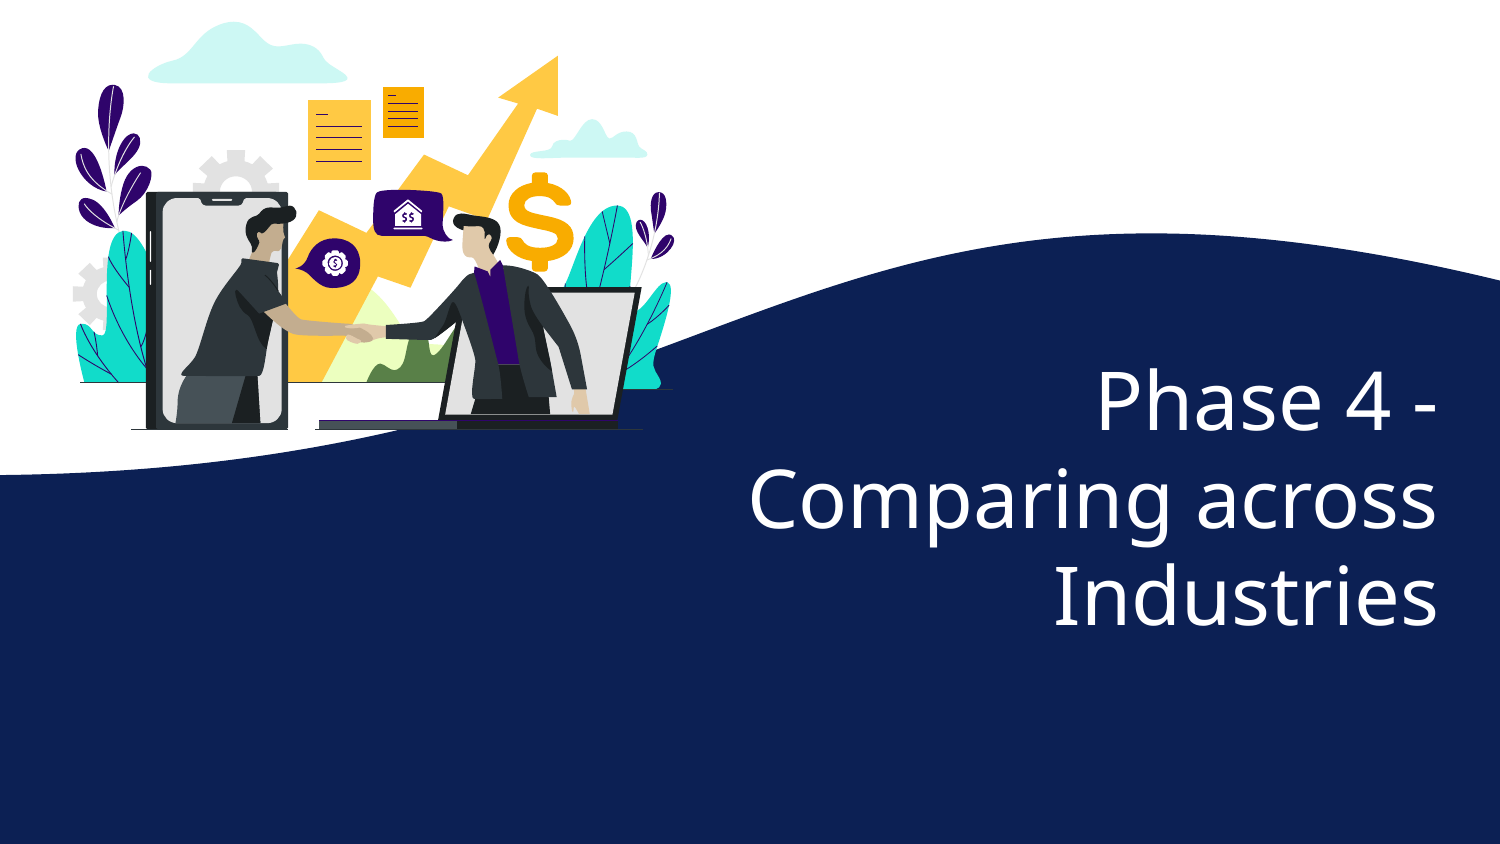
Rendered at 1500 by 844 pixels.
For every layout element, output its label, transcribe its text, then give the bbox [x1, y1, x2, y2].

title Phase 4 - Comparing across Industries [670, 409, 1455, 582]
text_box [392, 199, 424, 230]
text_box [322, 250, 349, 277]
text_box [65, 21, 681, 430]
